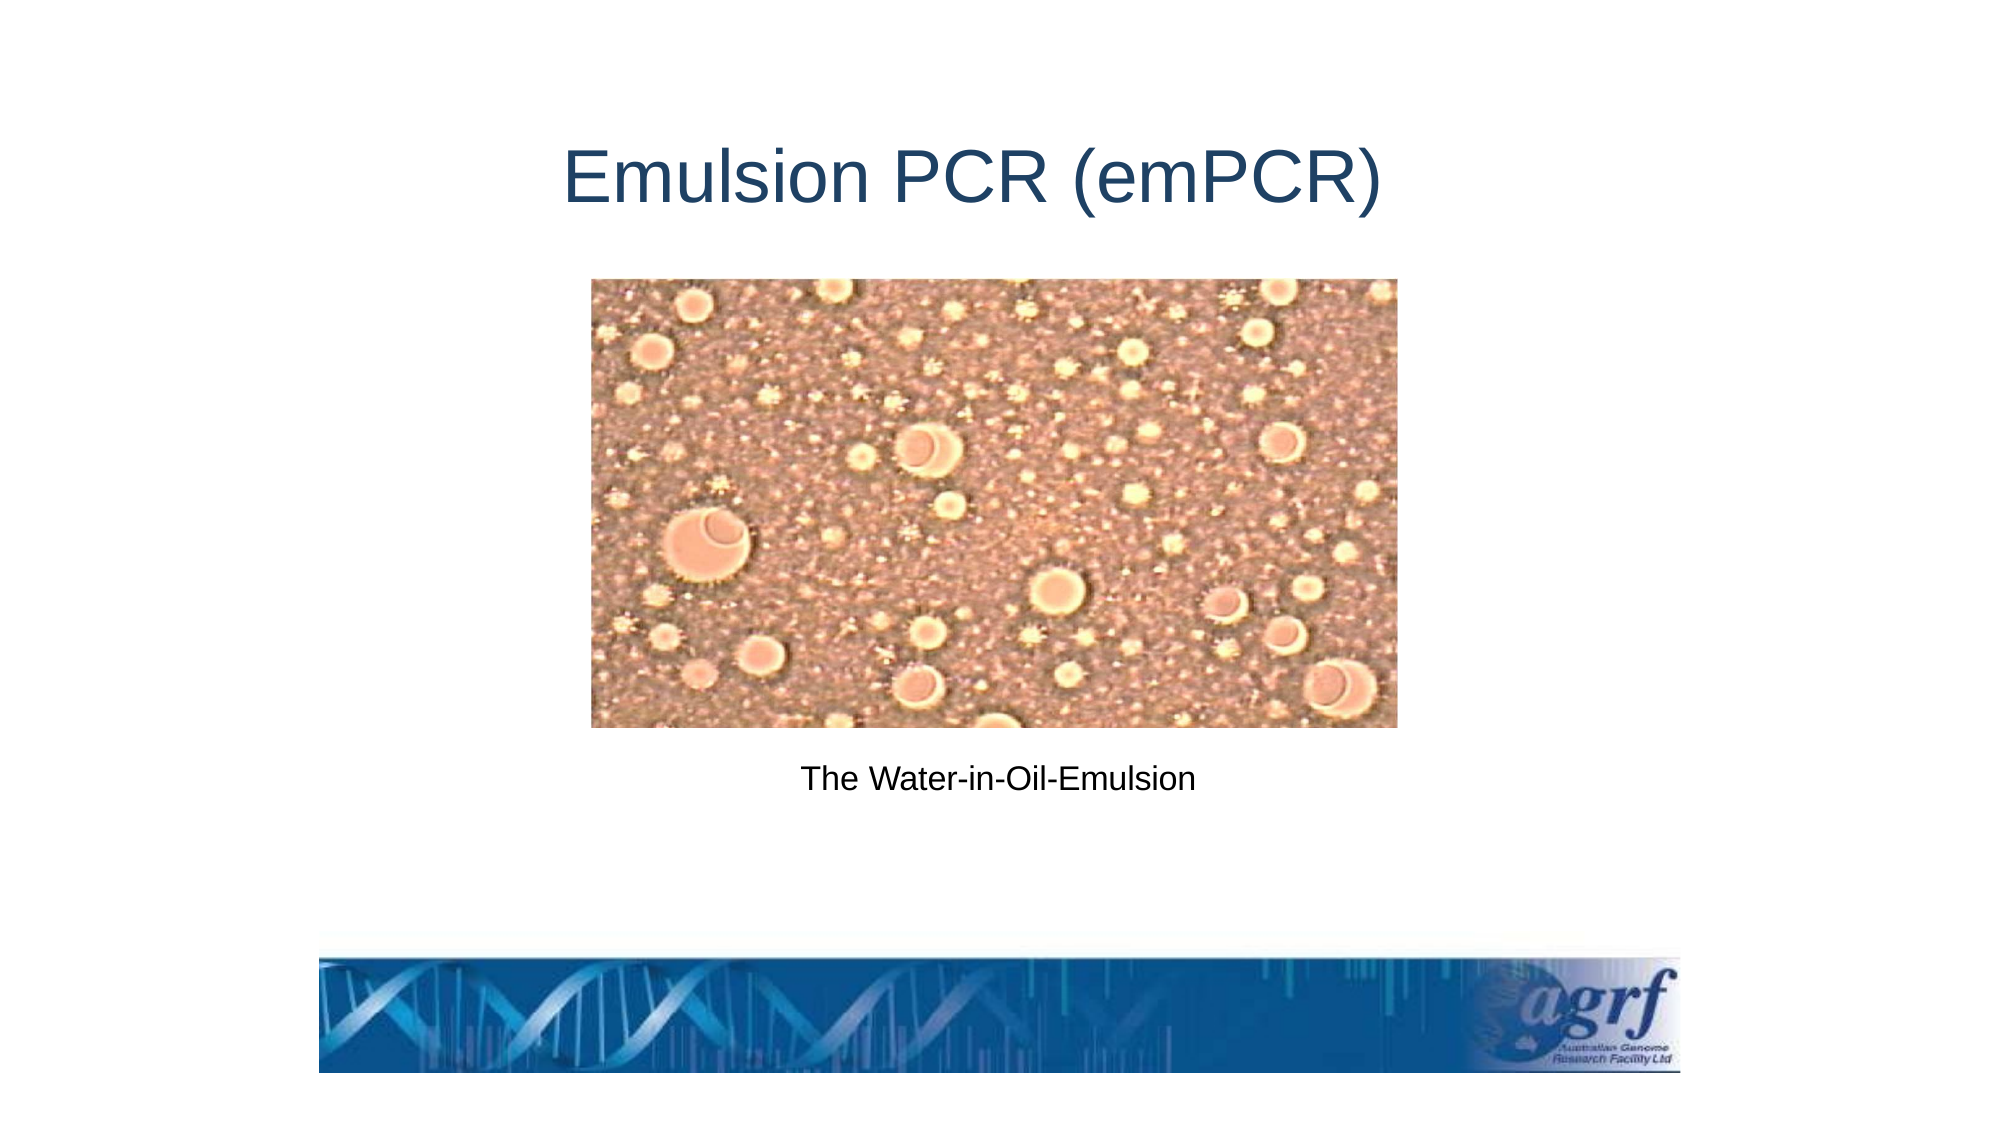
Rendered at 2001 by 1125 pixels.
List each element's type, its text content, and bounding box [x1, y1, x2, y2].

text_box The Water-in-Oil-Emulsion [798, 754, 1202, 798]
text_box Emulsion PCR (emPCR) [548, 119, 1400, 225]
text_box [319, 931, 1681, 1073]
text_box [590, 278, 1398, 728]
